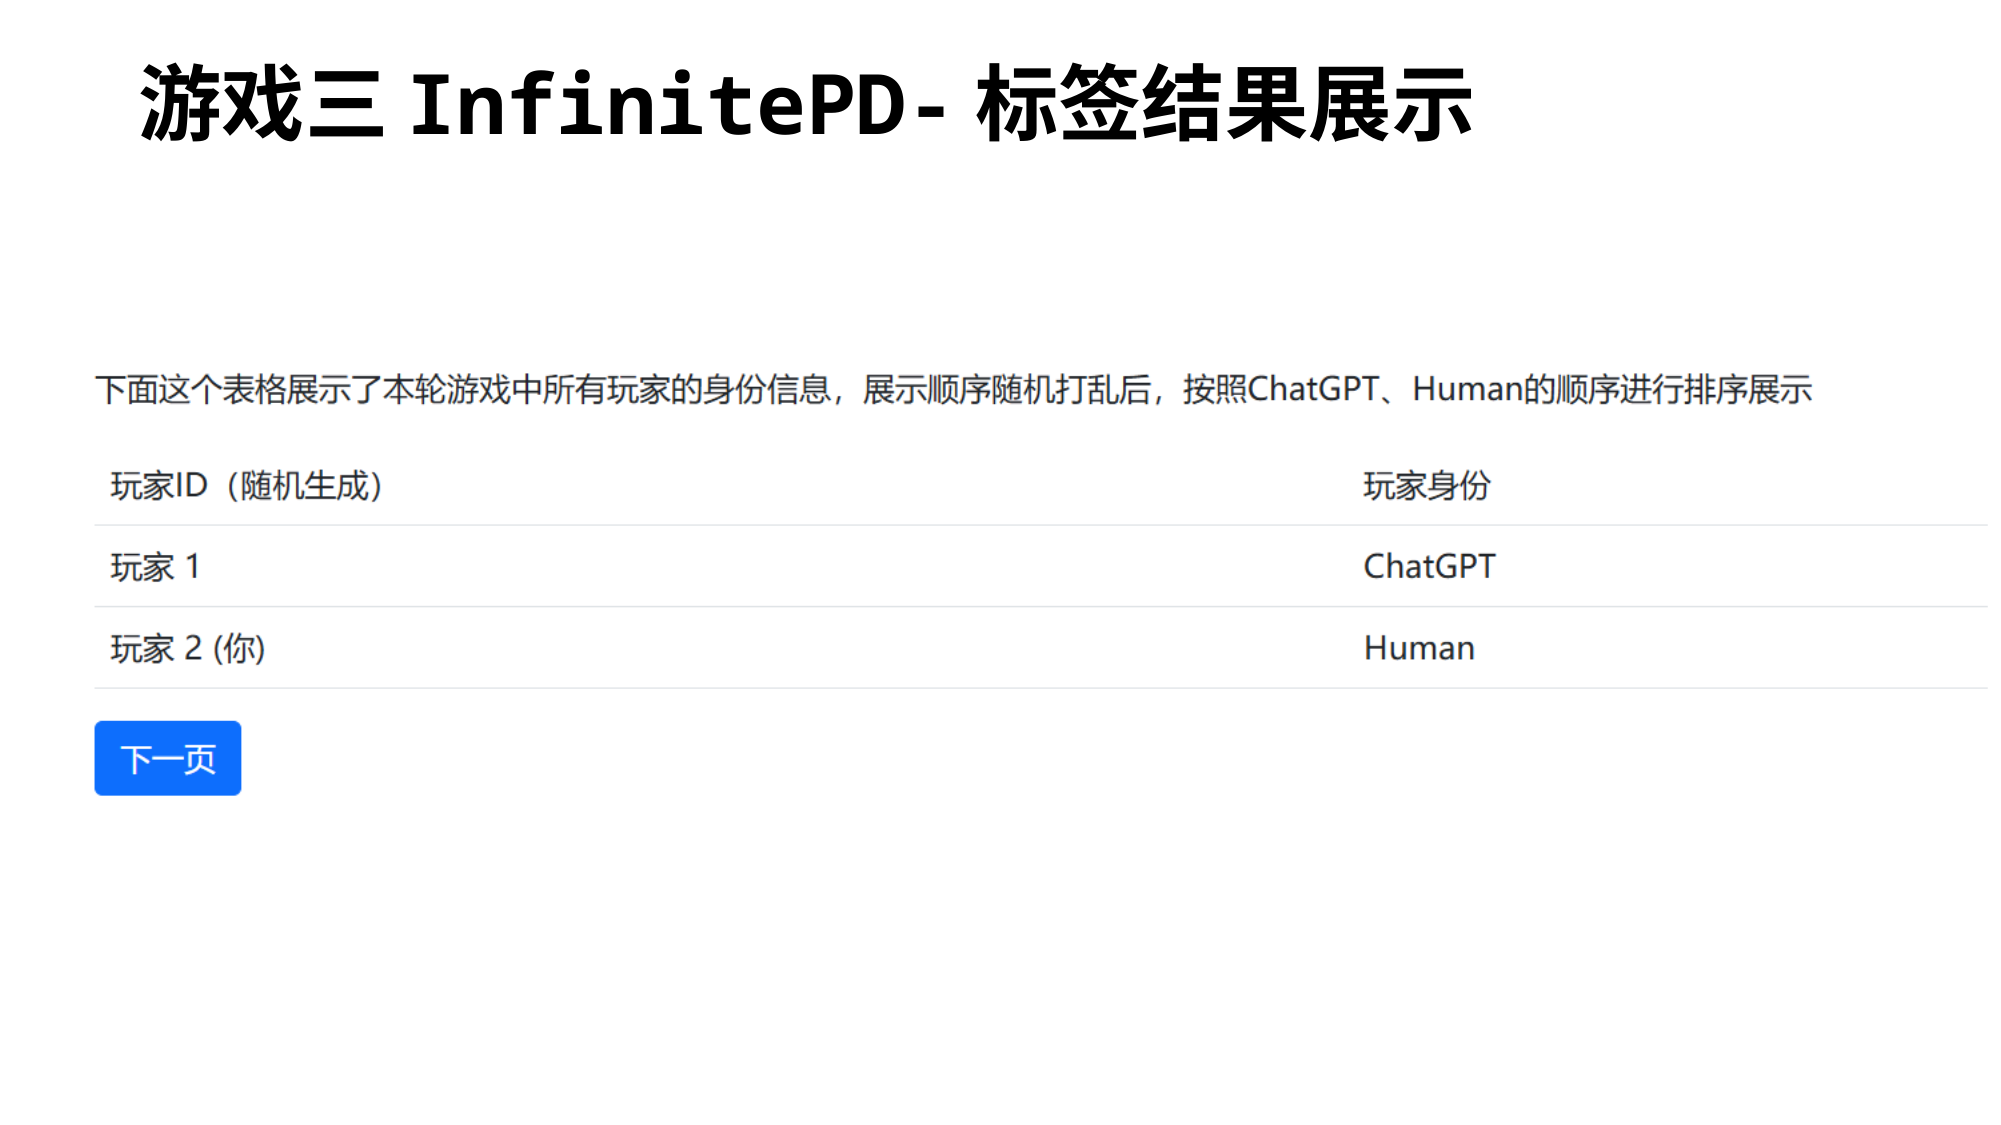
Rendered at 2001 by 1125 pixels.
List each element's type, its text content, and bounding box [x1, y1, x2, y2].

title 游戏三InfinitePD-标签结果展示 [123, 53, 1522, 161]
picture [0, 264, 2000, 861]
